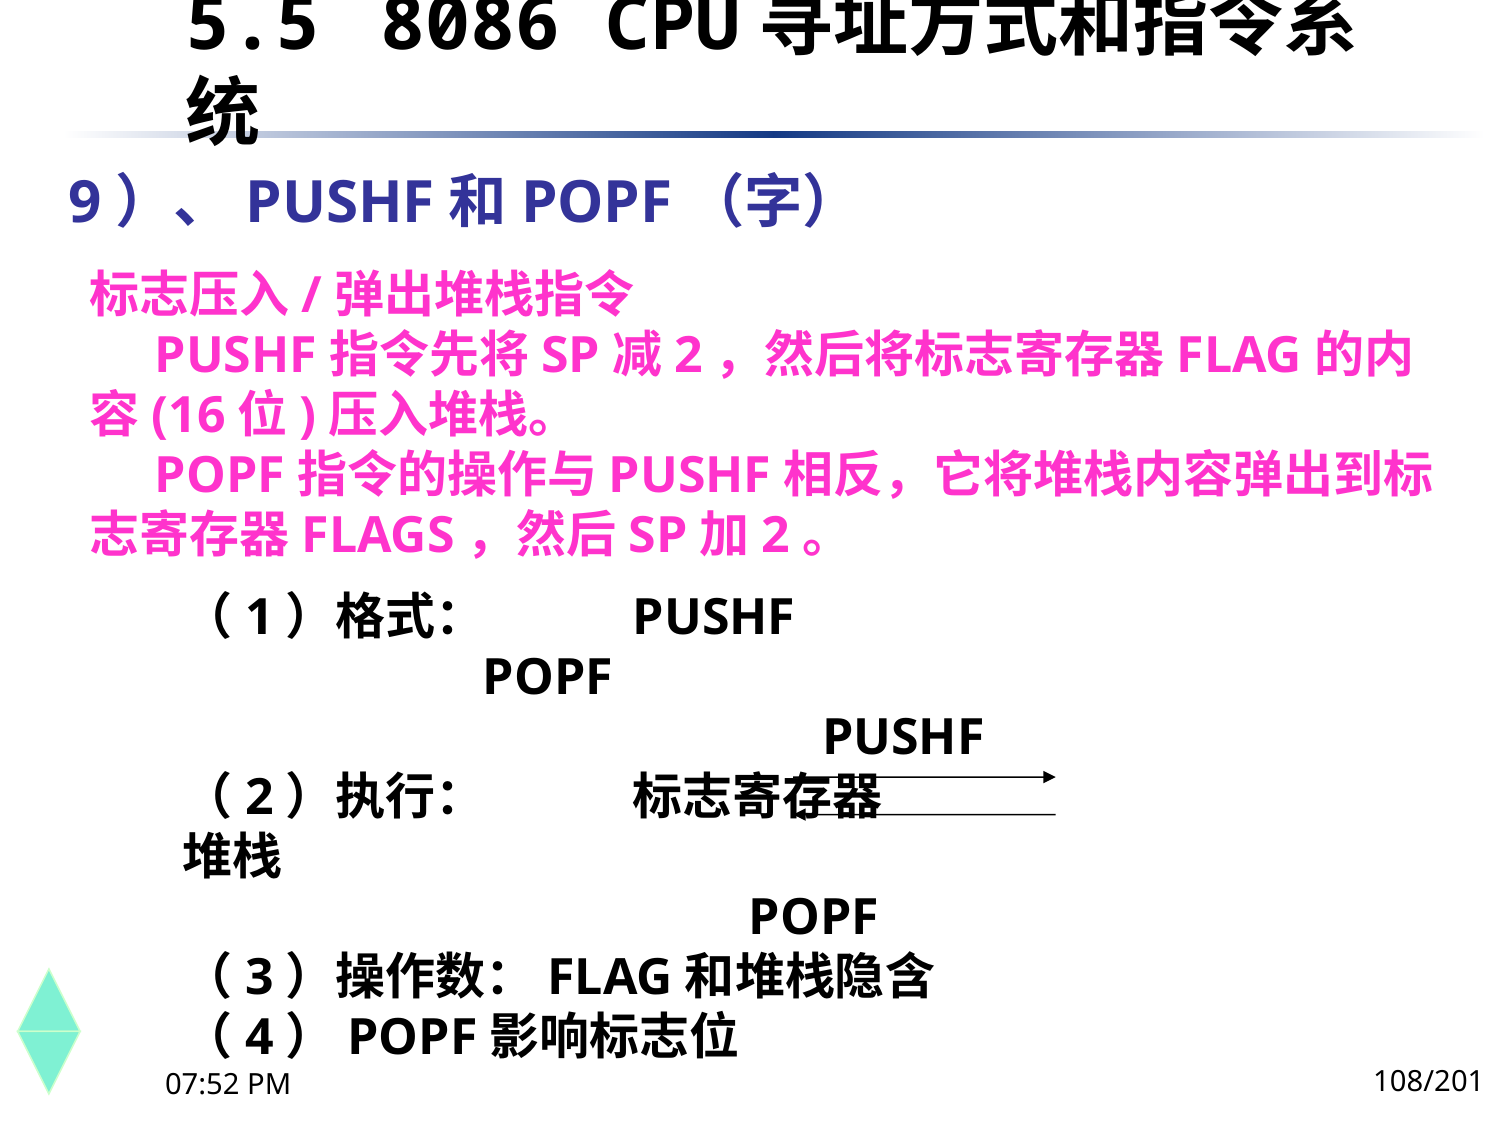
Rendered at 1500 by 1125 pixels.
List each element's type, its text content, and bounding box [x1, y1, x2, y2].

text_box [167, 576, 1271, 1012]
text_box 标志压入/弹出堆栈指令 PUSHF指令先将SP减2，然后将标志寄存器FLAG的内容(16位)压入堆栈。 POPF指令的操作与PUSHF相反，它将堆栈内容弹出到标志寄存器FLAGS，然后SP加2。 [74, 255, 1471, 571]
title 9）、PUSHF和POPF（字） [53, 98, 880, 302]
slide_number 下午8时26分 [149, 1037, 463, 1113]
slide_number 108/201 [1186, 1034, 1500, 1111]
text_box 5.5 8086 CPU寻址方式和指令系统 [171, 0, 1447, 155]
